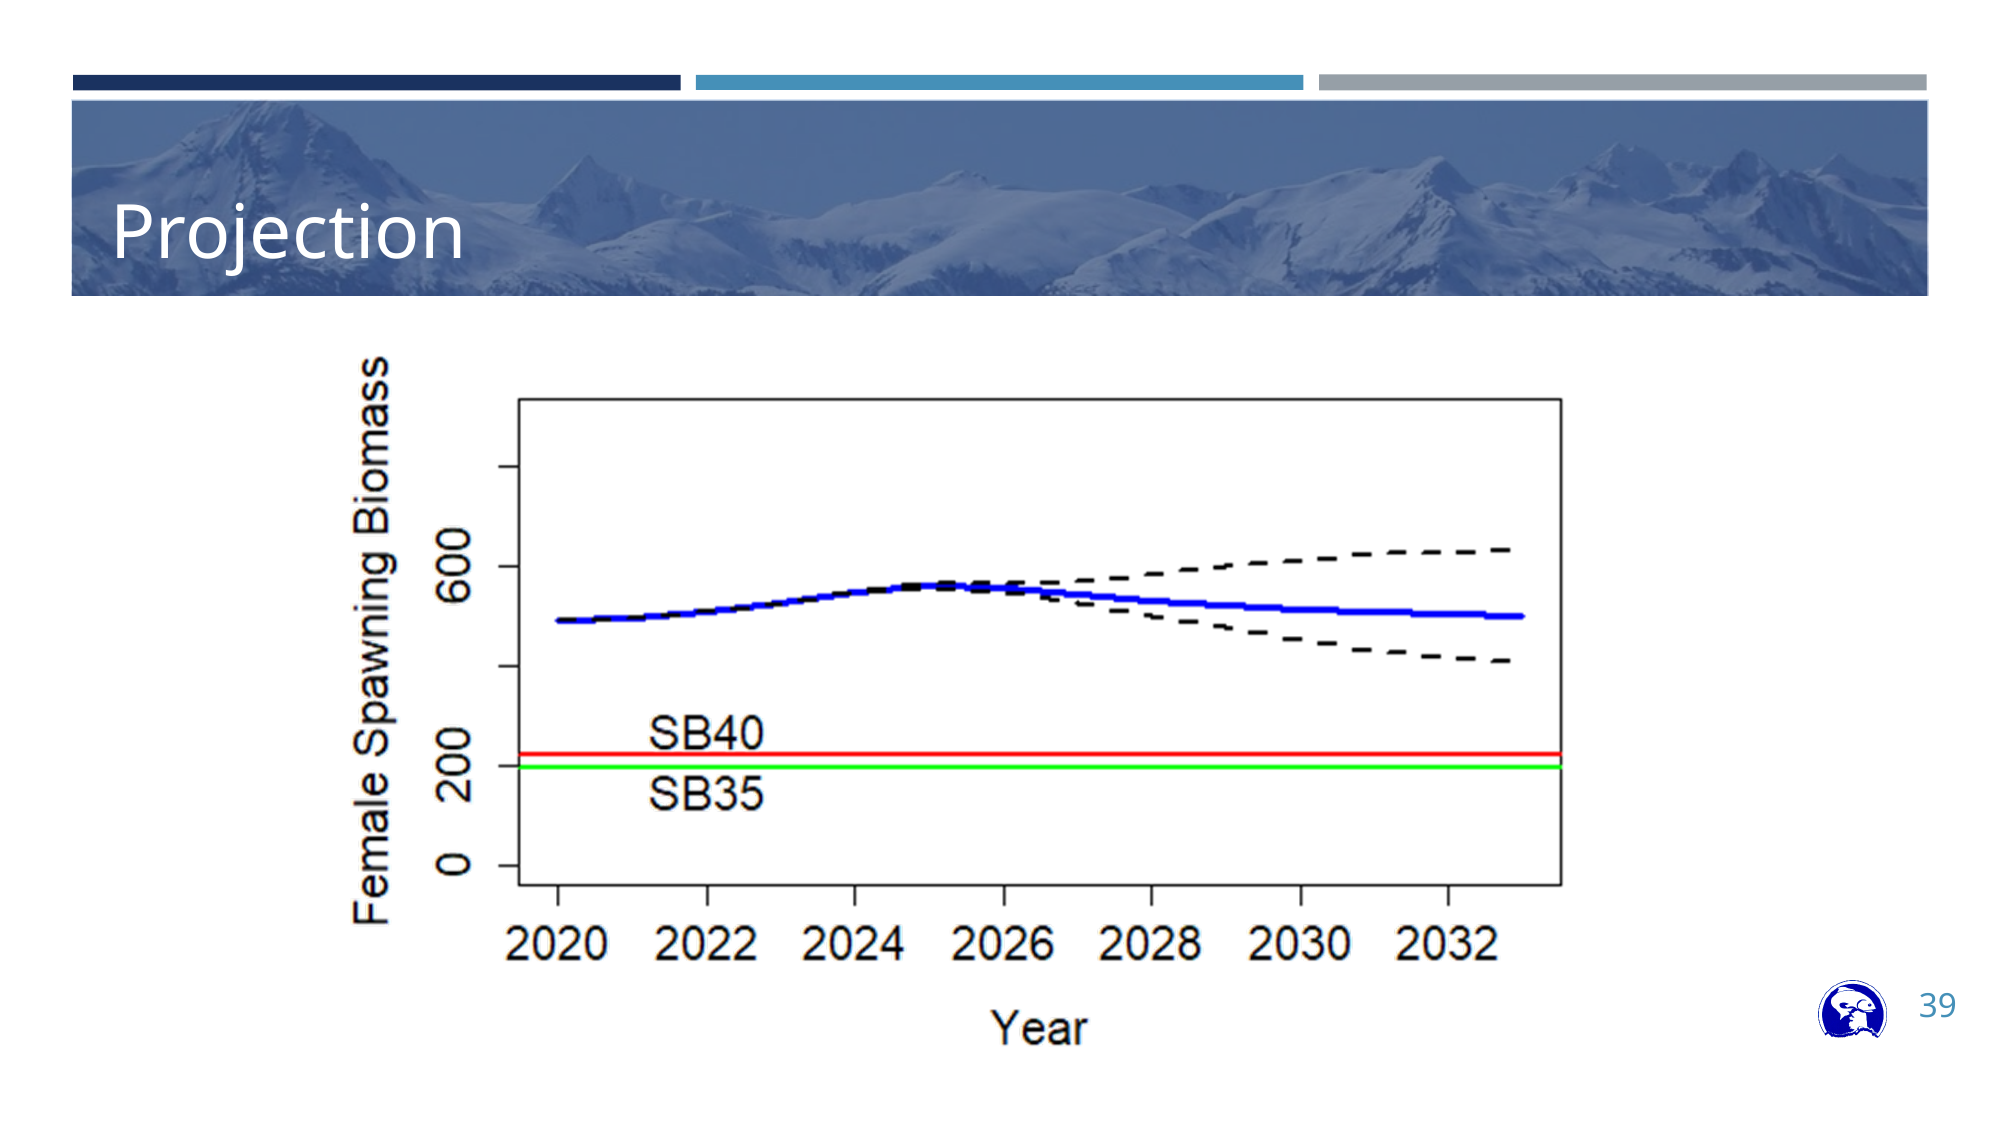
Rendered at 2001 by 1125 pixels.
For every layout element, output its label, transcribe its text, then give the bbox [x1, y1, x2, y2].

slide_number 39 [1732, 977, 1972, 1037]
picture [349, 318, 1651, 1099]
text_box [71, 99, 1929, 296]
title Projection [95, 115, 1905, 282]
